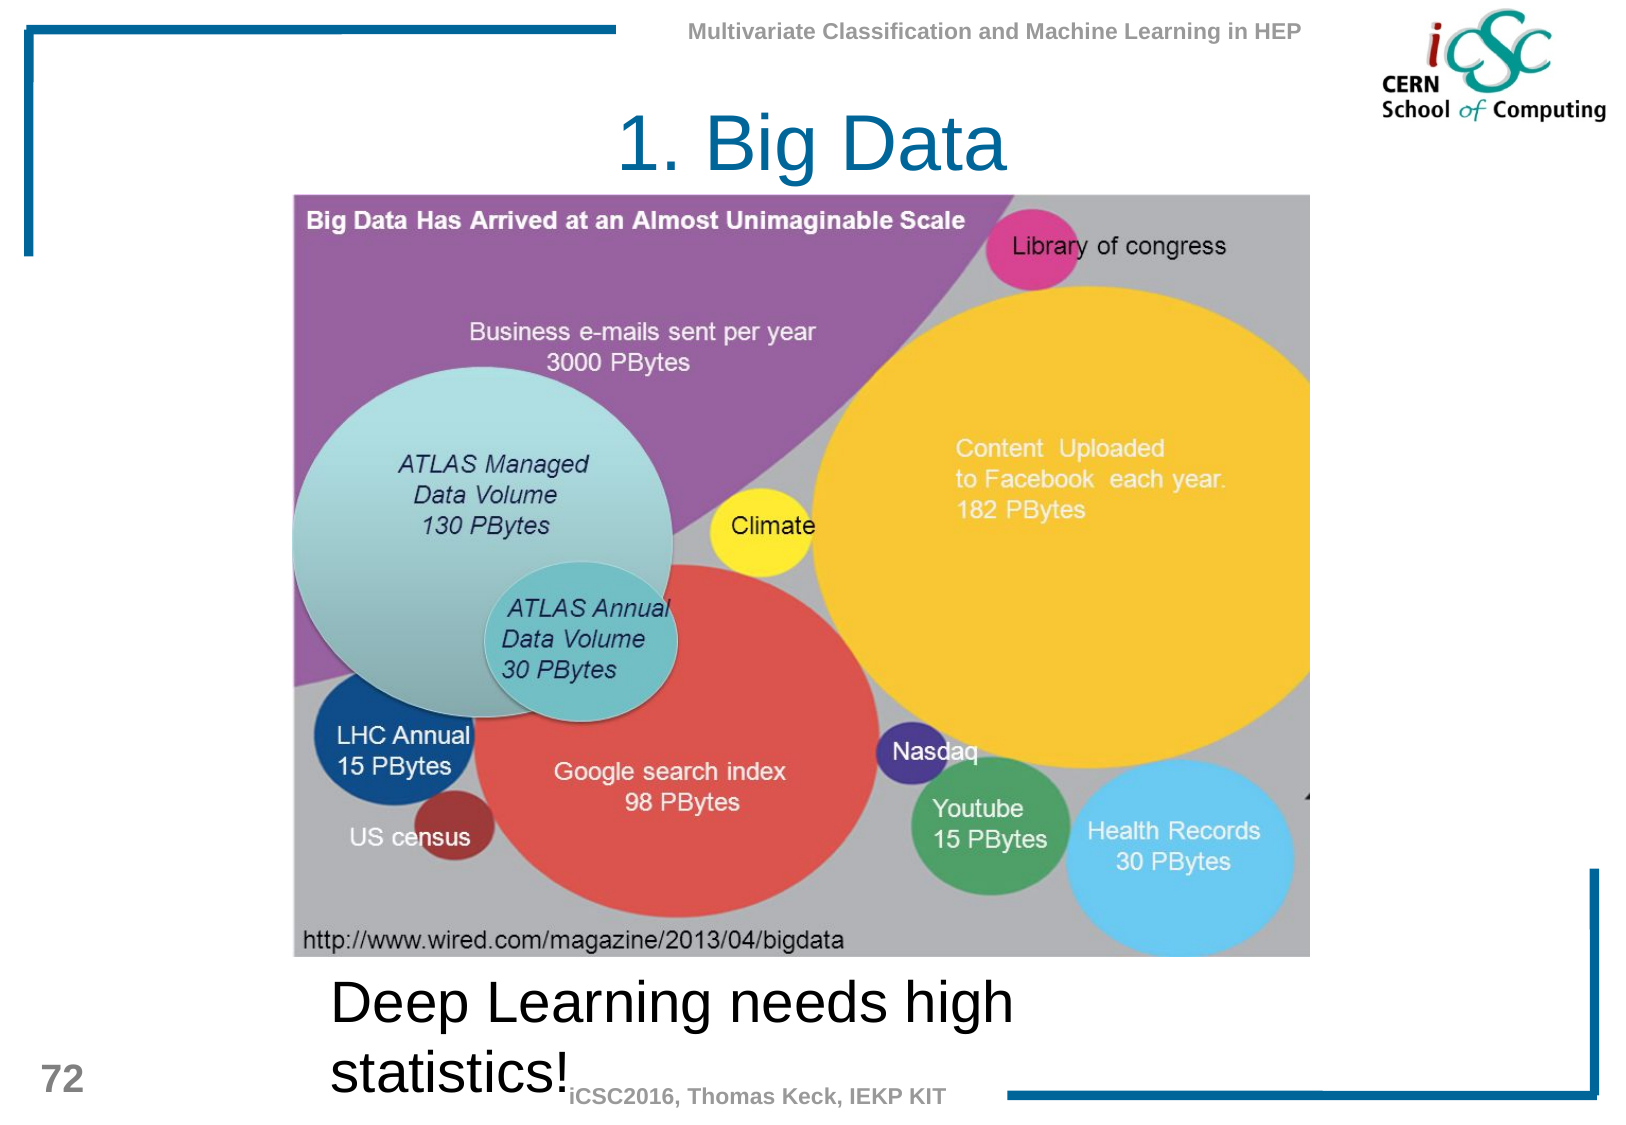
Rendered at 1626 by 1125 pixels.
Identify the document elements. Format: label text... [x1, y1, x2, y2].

picture [292, 193, 1310, 957]
text_box Deep Learning needs high statistics! [315, 966, 1288, 1037]
picture [1381, 8, 1607, 124]
text_box 1. Big Data [81, 44, 1543, 232]
